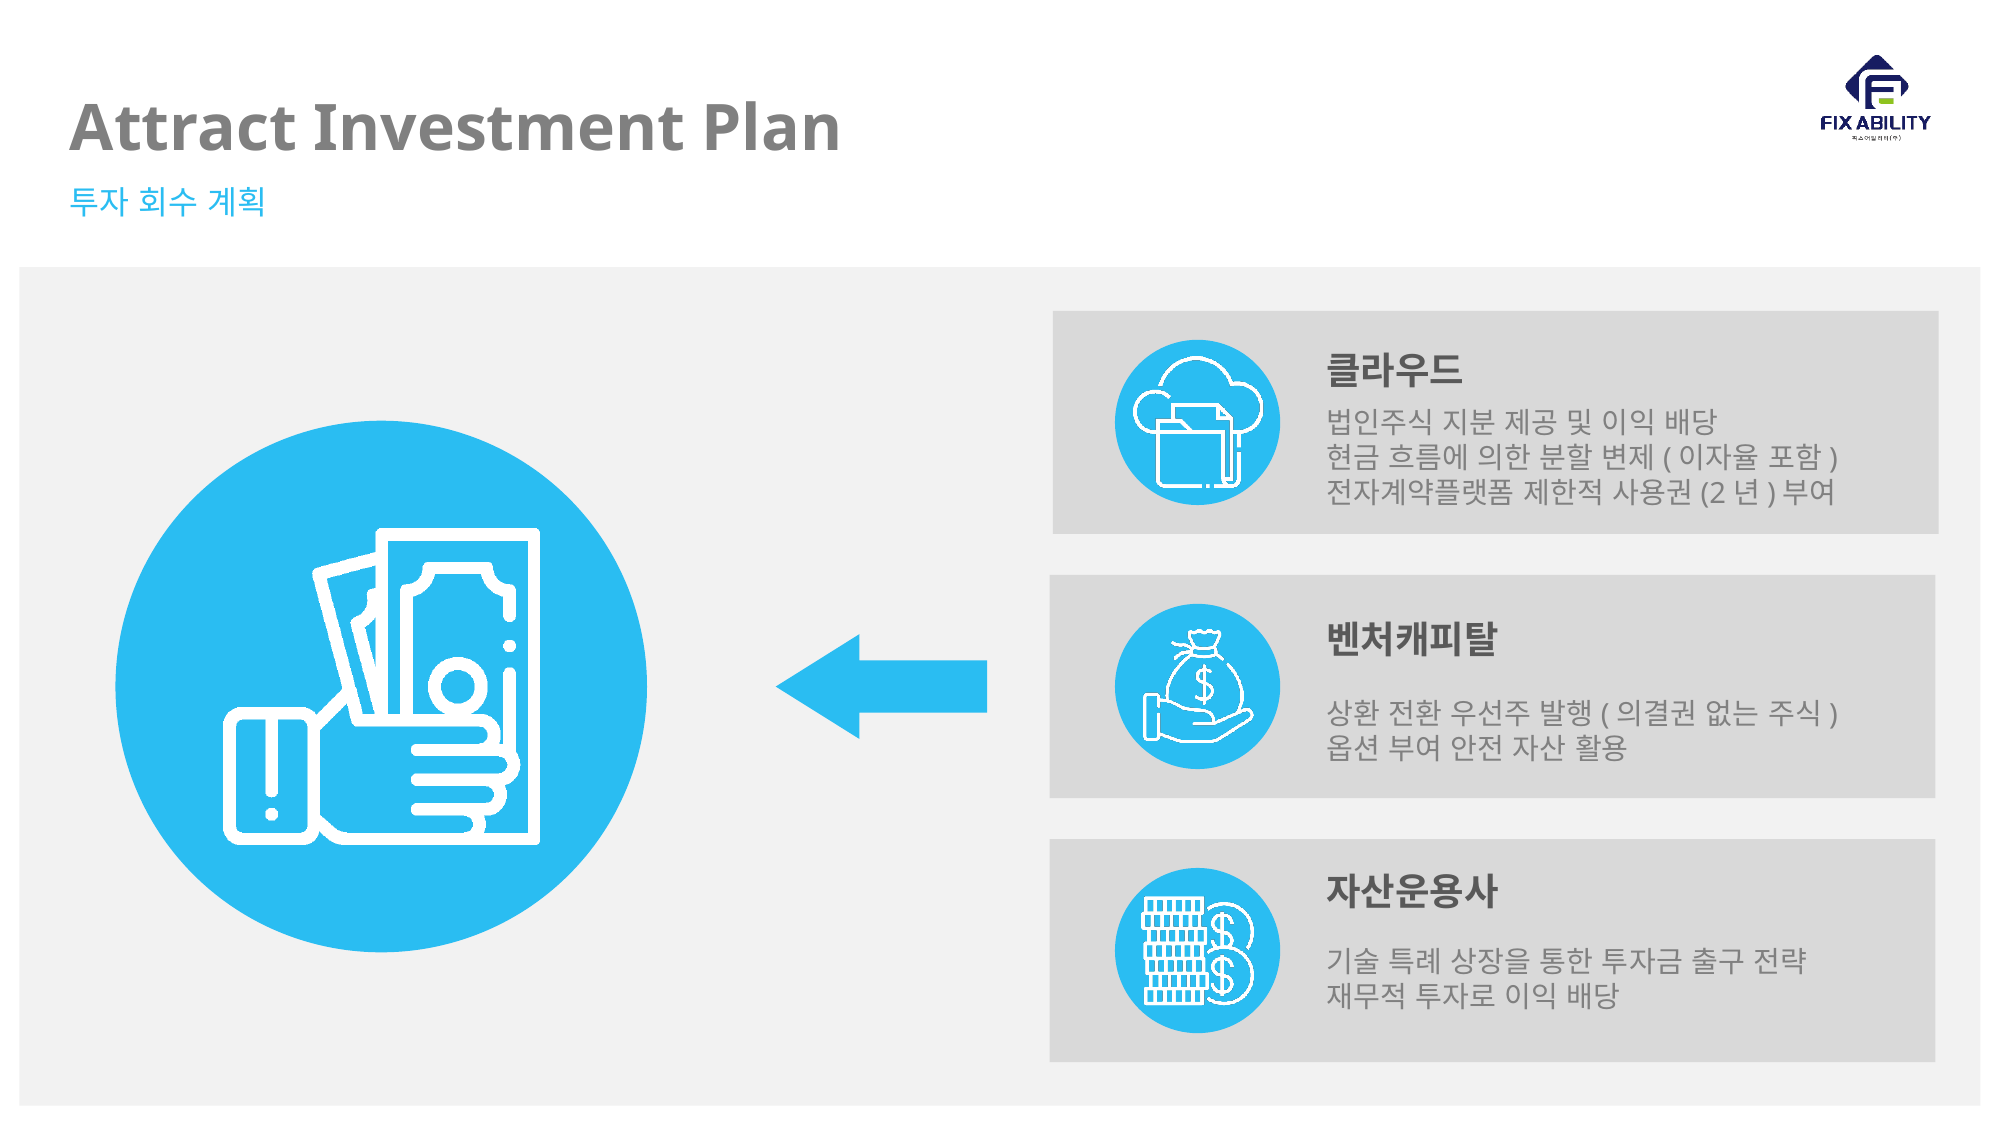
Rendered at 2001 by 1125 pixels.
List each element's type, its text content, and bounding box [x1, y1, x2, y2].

text_box 투자 회수 계획 [55, 169, 504, 232]
picture [1141, 894, 1255, 1008]
text_box [1112, 377, 1126, 468]
text_box [773, 632, 990, 741]
picture [1131, 356, 1264, 489]
text_box [1048, 837, 1938, 1064]
text_box [1157, 497, 1238, 508]
text_box [1112, 601, 1283, 744]
text_box [1112, 865, 1283, 1010]
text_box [1311, 339, 1908, 554]
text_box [115, 420, 648, 953]
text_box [1311, 860, 1918, 1023]
text_box [1269, 376, 1283, 468]
text_box Attract Investment Plan [55, 50, 1014, 201]
text_box [17, 265, 1982, 1108]
text_box [1142, 751, 1253, 772]
text_box [1140, 1013, 1255, 1036]
text_box [1051, 309, 1941, 536]
picture [1821, 54, 1931, 141]
text_box [1146, 337, 1249, 355]
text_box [1311, 608, 1915, 774]
picture [1140, 629, 1255, 744]
text_box [1048, 573, 1938, 800]
